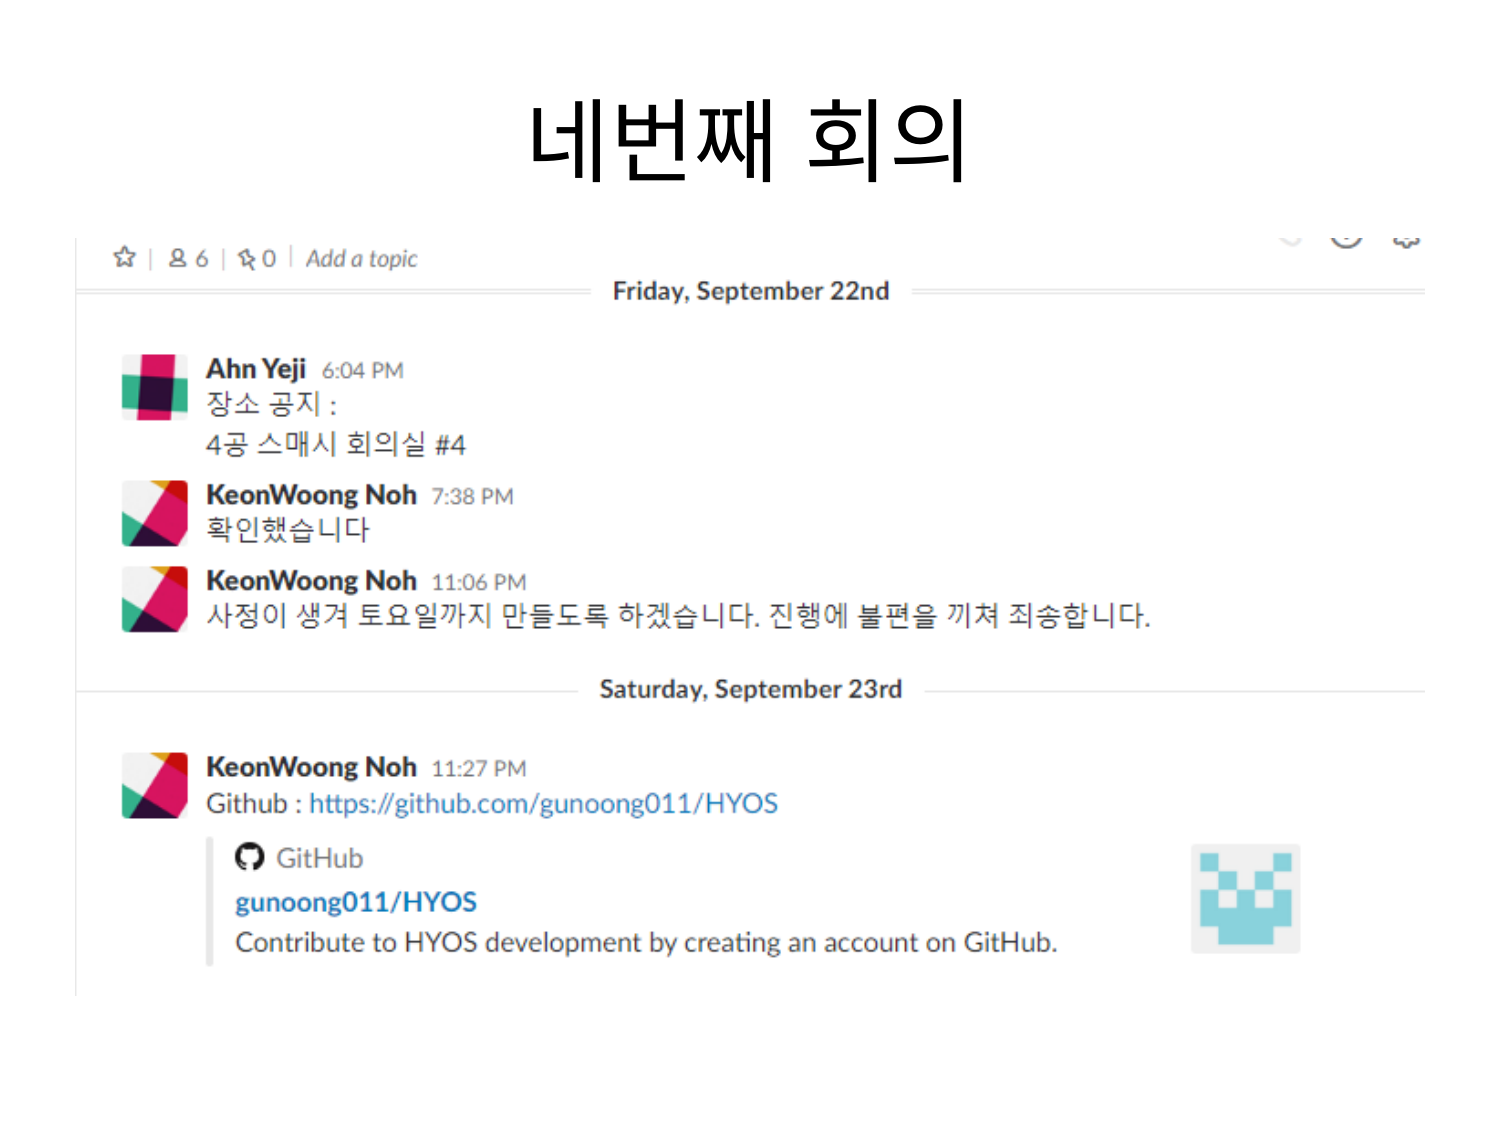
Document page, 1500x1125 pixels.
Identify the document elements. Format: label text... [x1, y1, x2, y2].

title 네번째 회의 [75, 45, 1425, 233]
picture [74, 237, 1426, 996]
